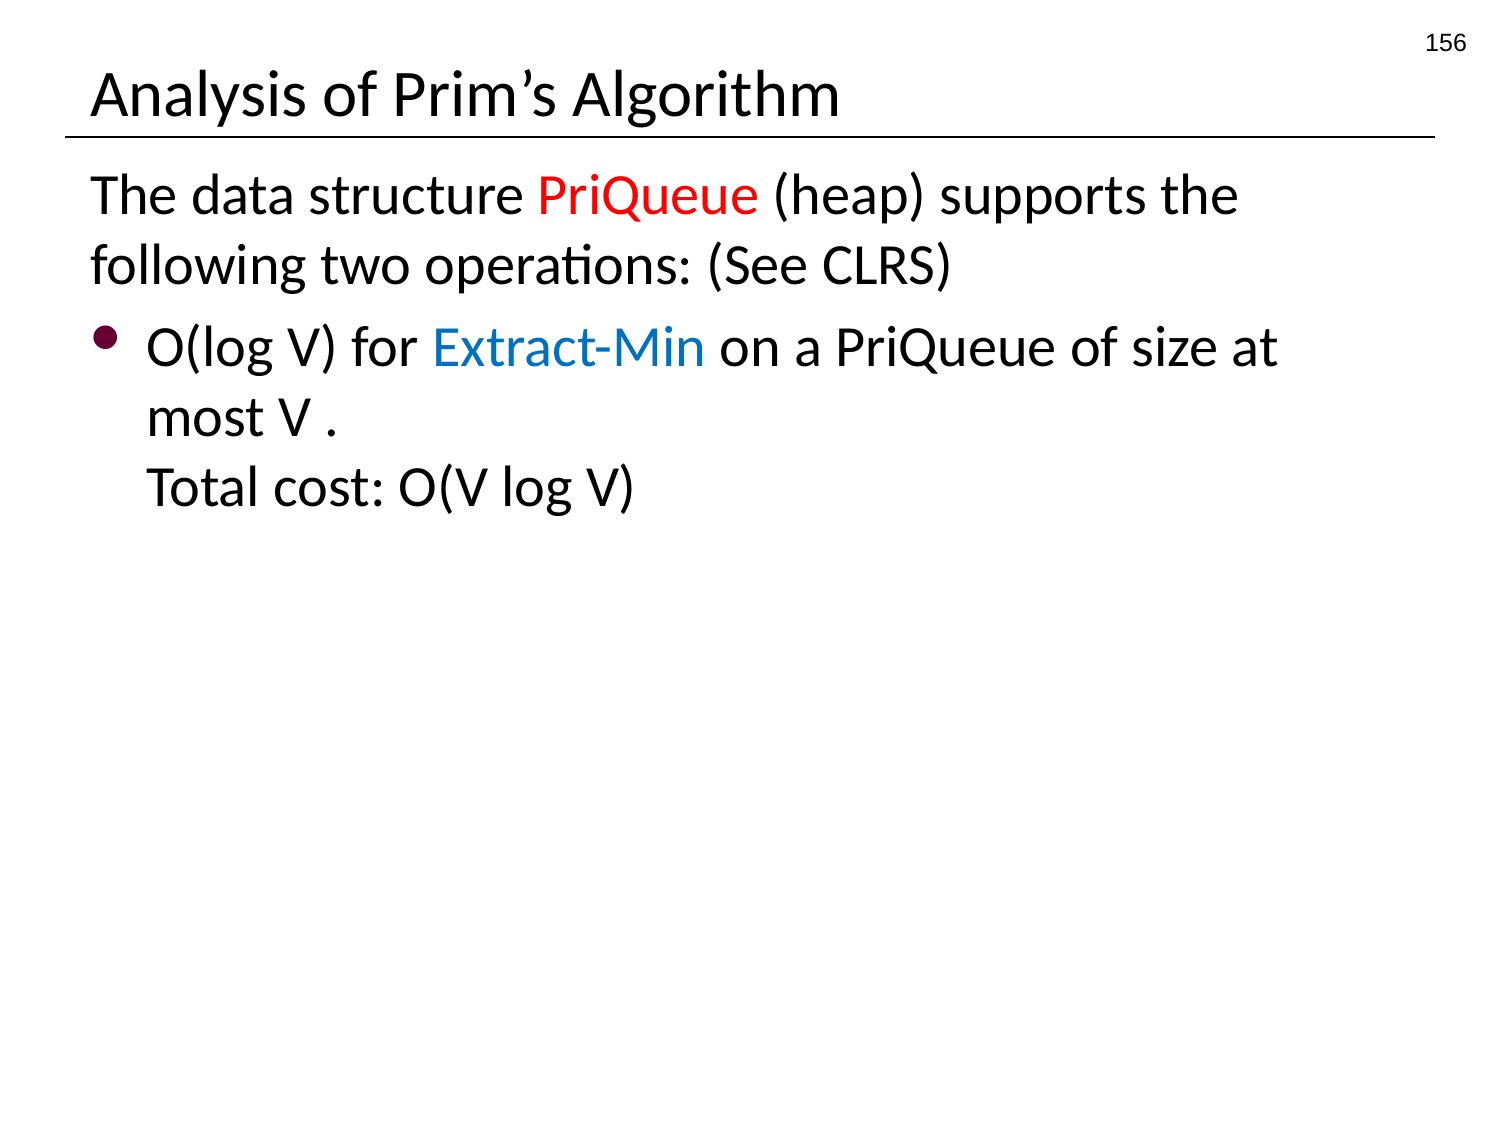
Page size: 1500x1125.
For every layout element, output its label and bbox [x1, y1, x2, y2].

title [75, 20, 1425, 138]
list [75, 148, 1425, 1094]
slide_number [1131, 18, 1483, 62]
